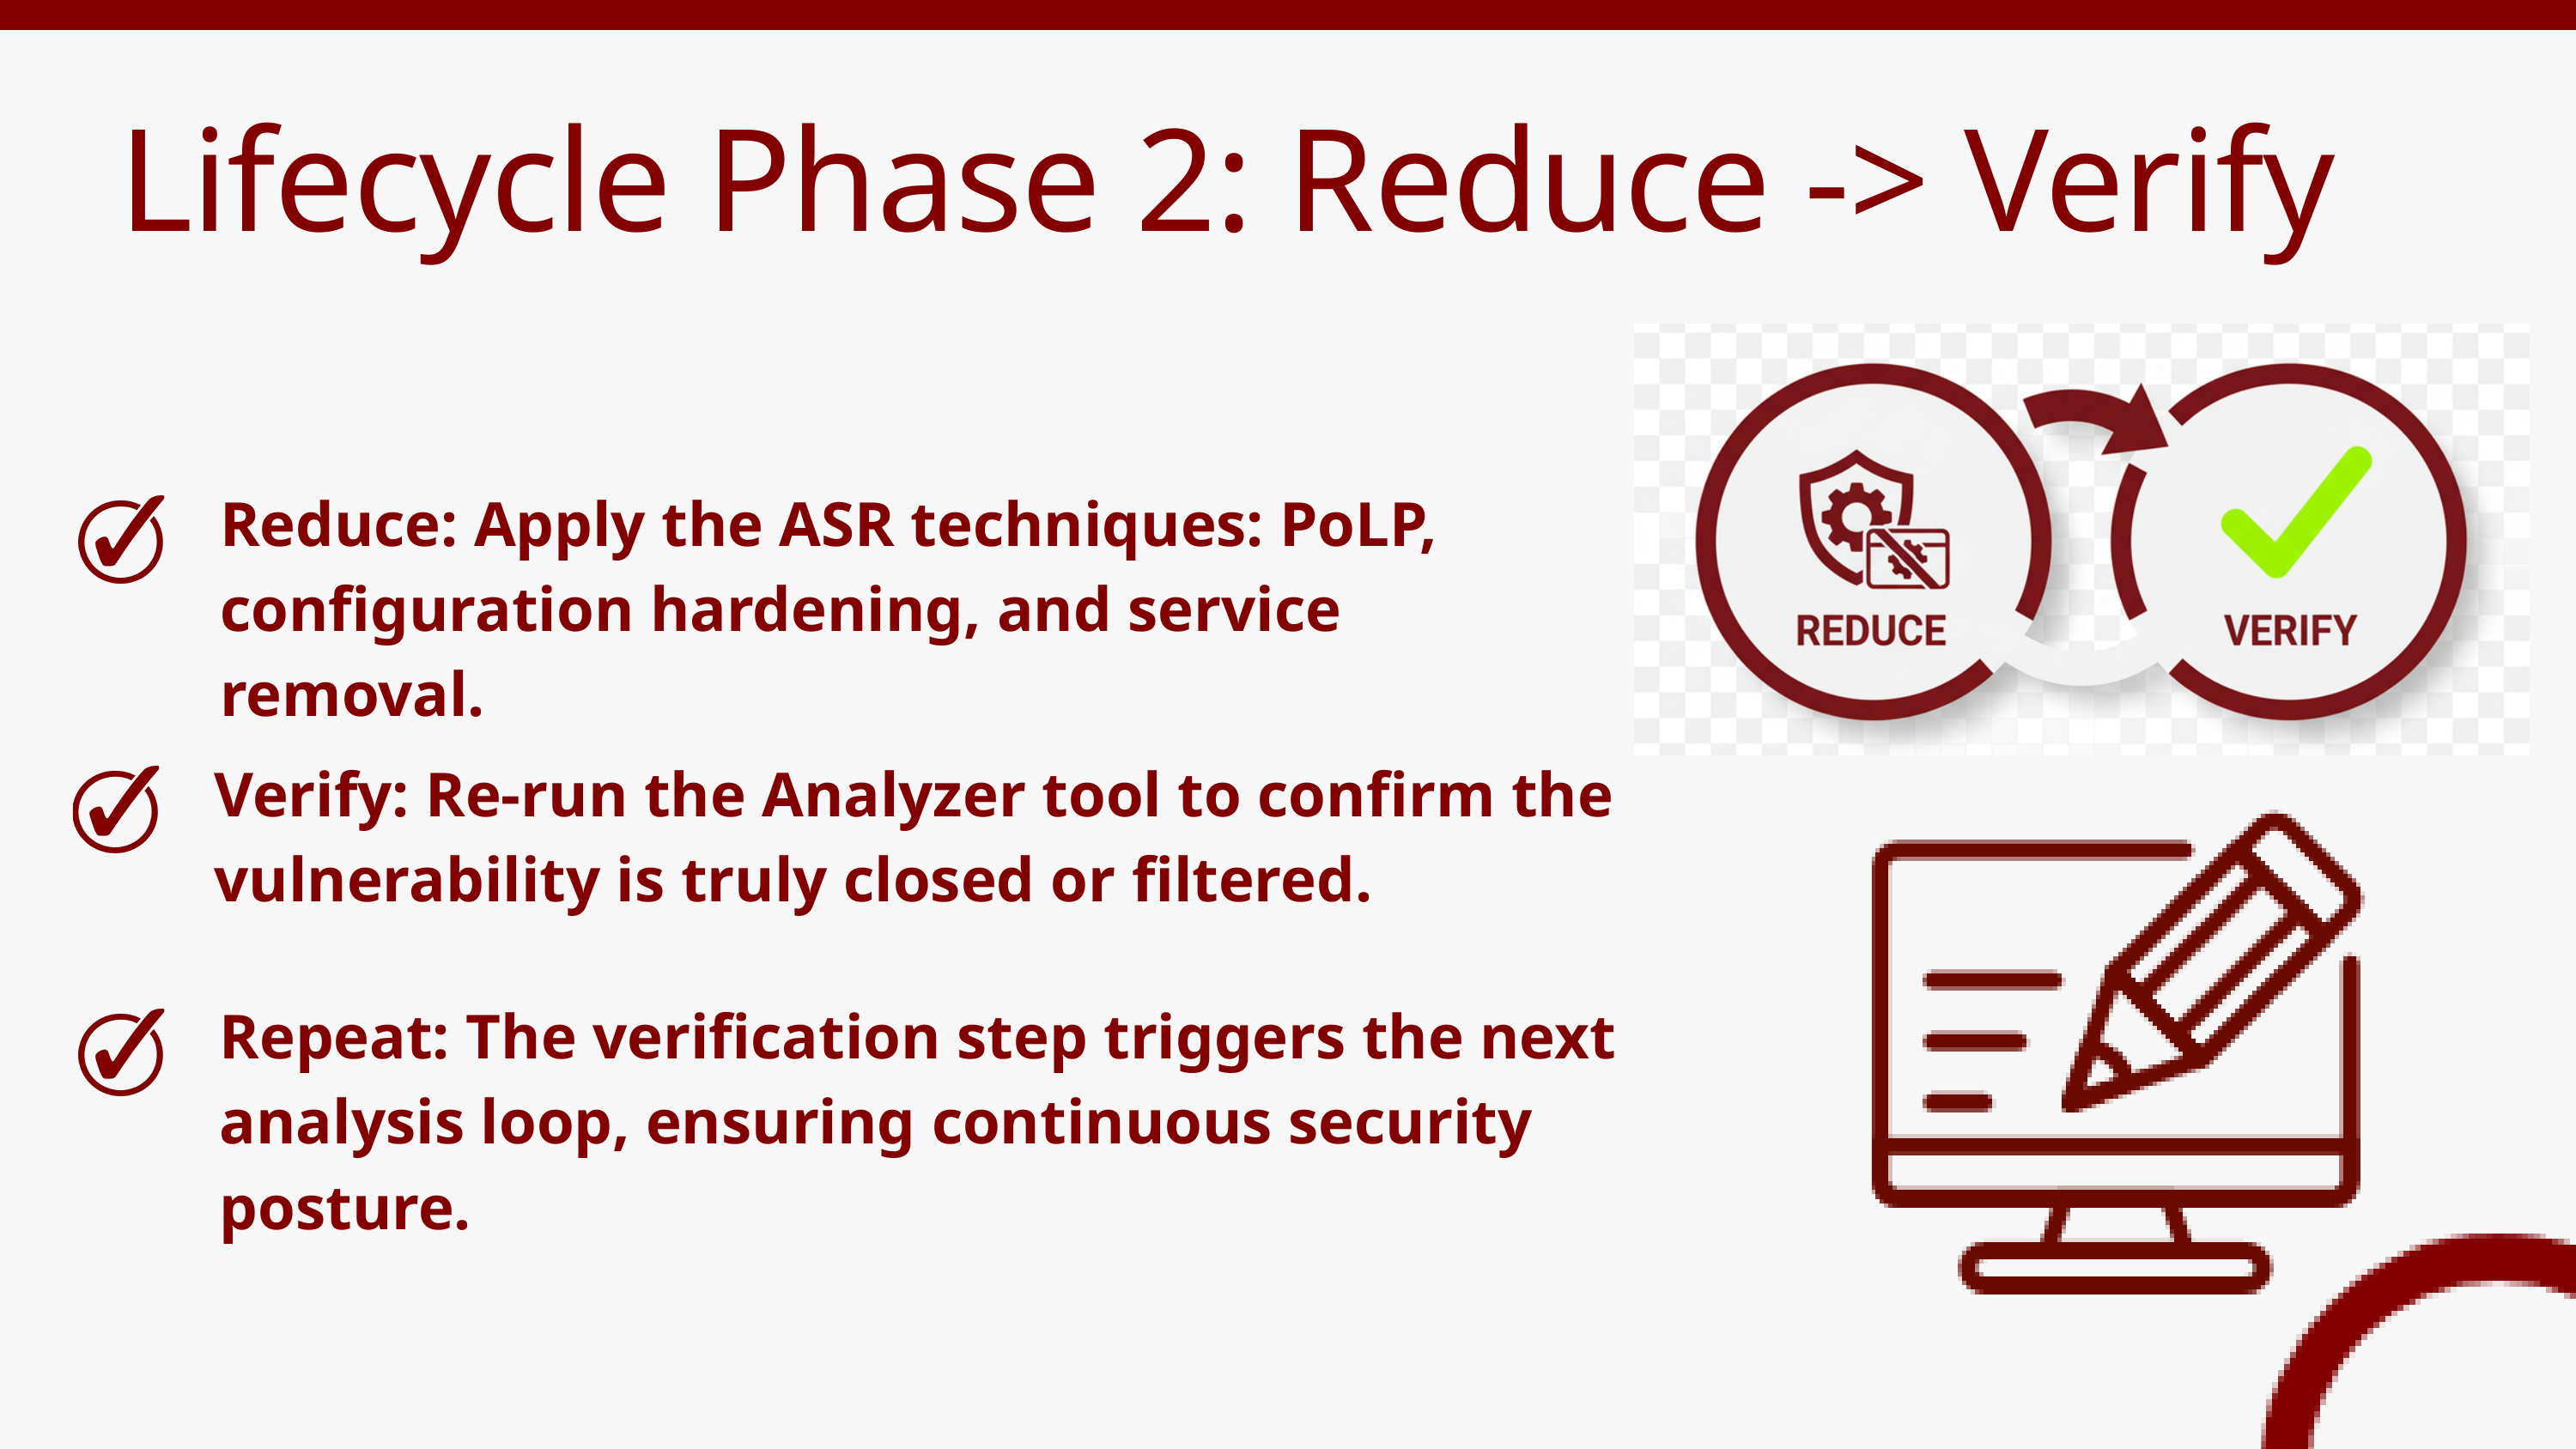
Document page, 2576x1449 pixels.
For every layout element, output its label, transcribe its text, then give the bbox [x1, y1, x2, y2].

text_box Verify: Re-run the Analyzer tool to confirm the vulnerability is truly closed or filtered. [214, 743, 1624, 914]
text_box [72, 766, 160, 854]
text_box Repeat: The verification step triggers the next analysis loop, ensuring continuous security posture. [219, 985, 1649, 1242]
text_box Lifecycle Phase 2: Reduce -> Verify [119, 122, 2576, 260]
text_box [1633, 324, 2530, 755]
text_box [78, 1009, 165, 1096]
text_box [2261, 1234, 2576, 1449]
text_box [78, 495, 165, 584]
text_box Reduce: Apply the ASR techniques: PoLP, configuration hardening, and service removal. [219, 473, 1558, 729]
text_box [0, 0, 2576, 31]
text_box [1871, 809, 2366, 1294]
